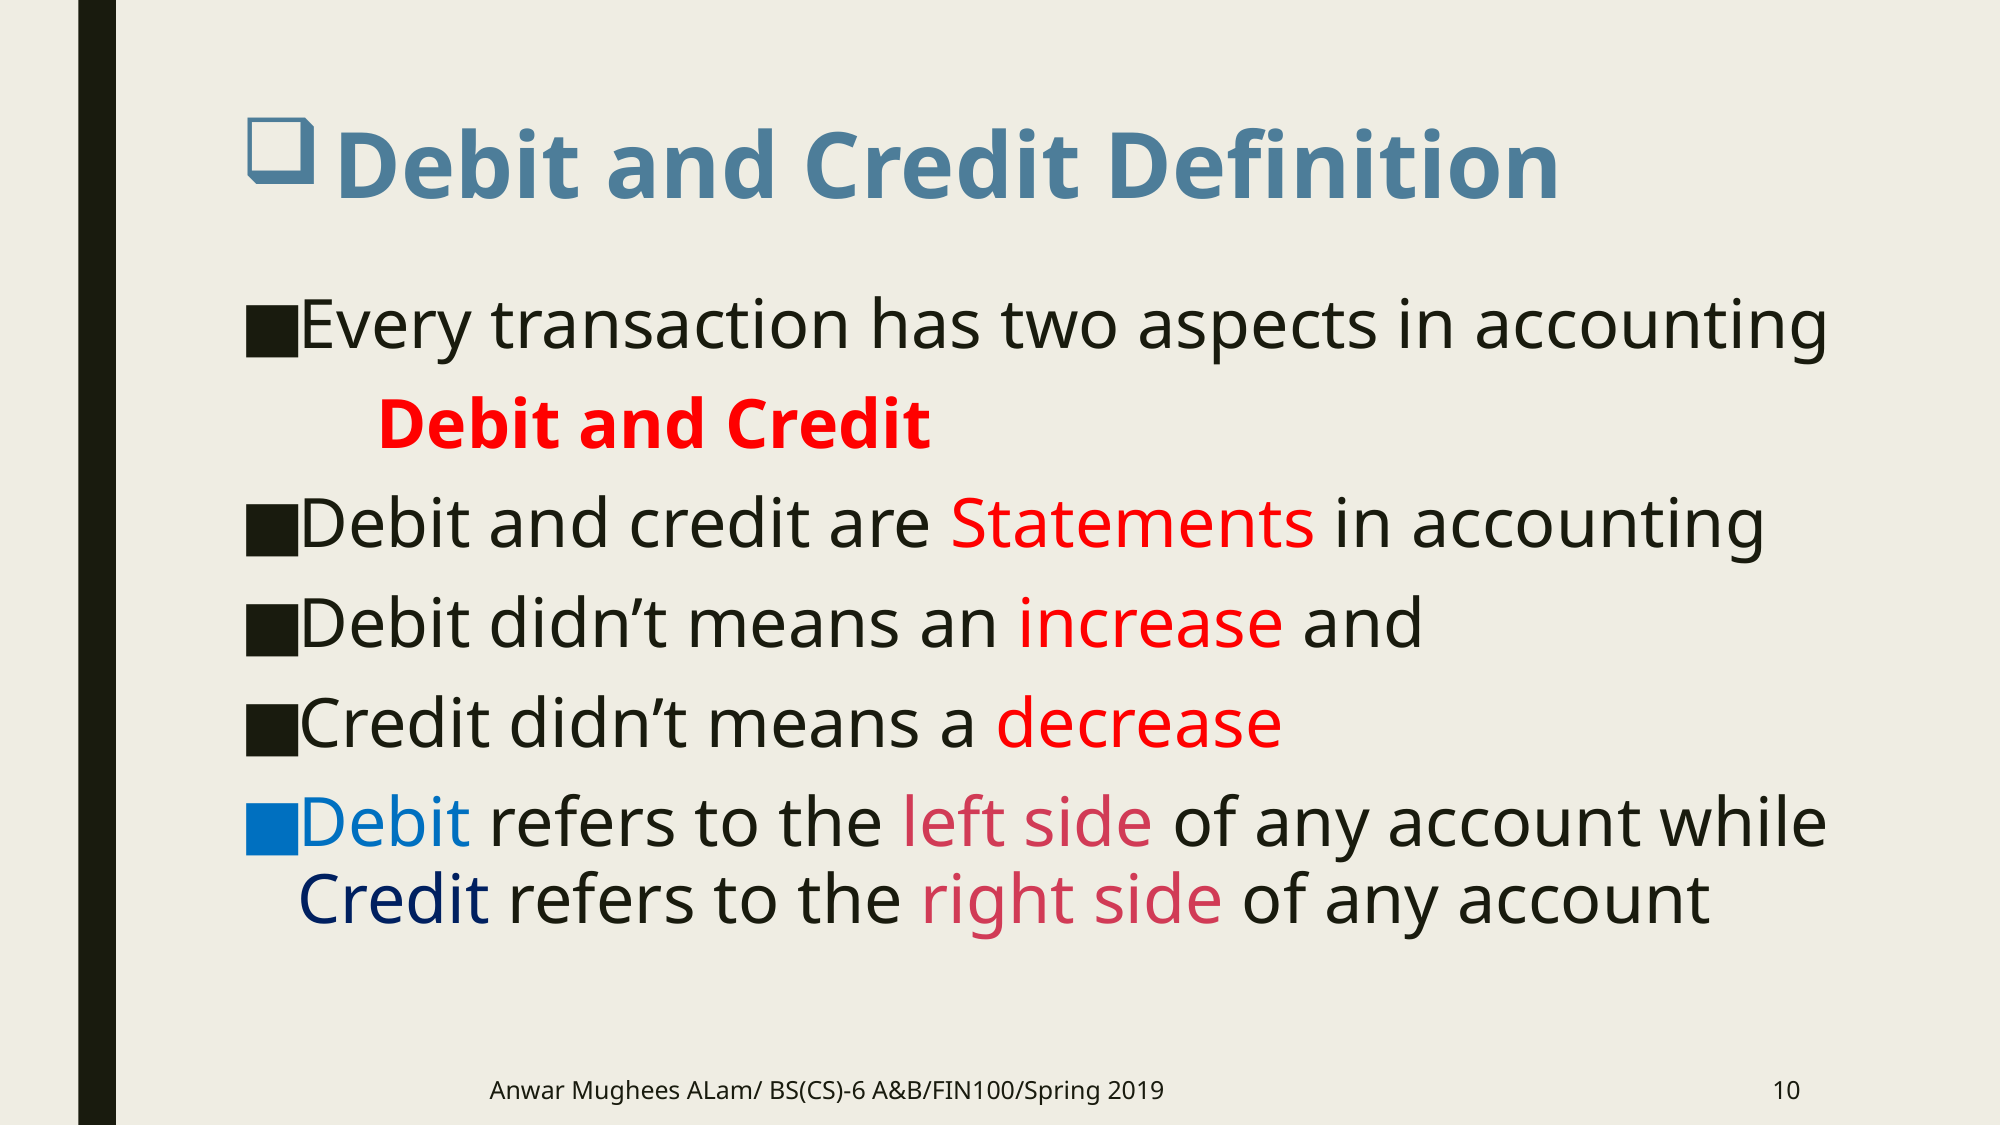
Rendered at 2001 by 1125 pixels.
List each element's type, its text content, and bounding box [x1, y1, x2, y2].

slide_number 10 [1553, 1058, 1816, 1125]
title Debit and Credit Definition [225, 112, 1800, 279]
footer Anwar Mughees ALam/ BS(CS)-6 A&B/FIN100/Spring 2019 [474, 1058, 1505, 1125]
list Every transaction has two aspects in accounting Debit and Credit Debit and credit are Statements in accounting Debit didn’t means an increase and Credit didn’t means a decrease Debit refers to the left side of any account while Credit refers to the right side of any account [225, 279, 1907, 1059]
